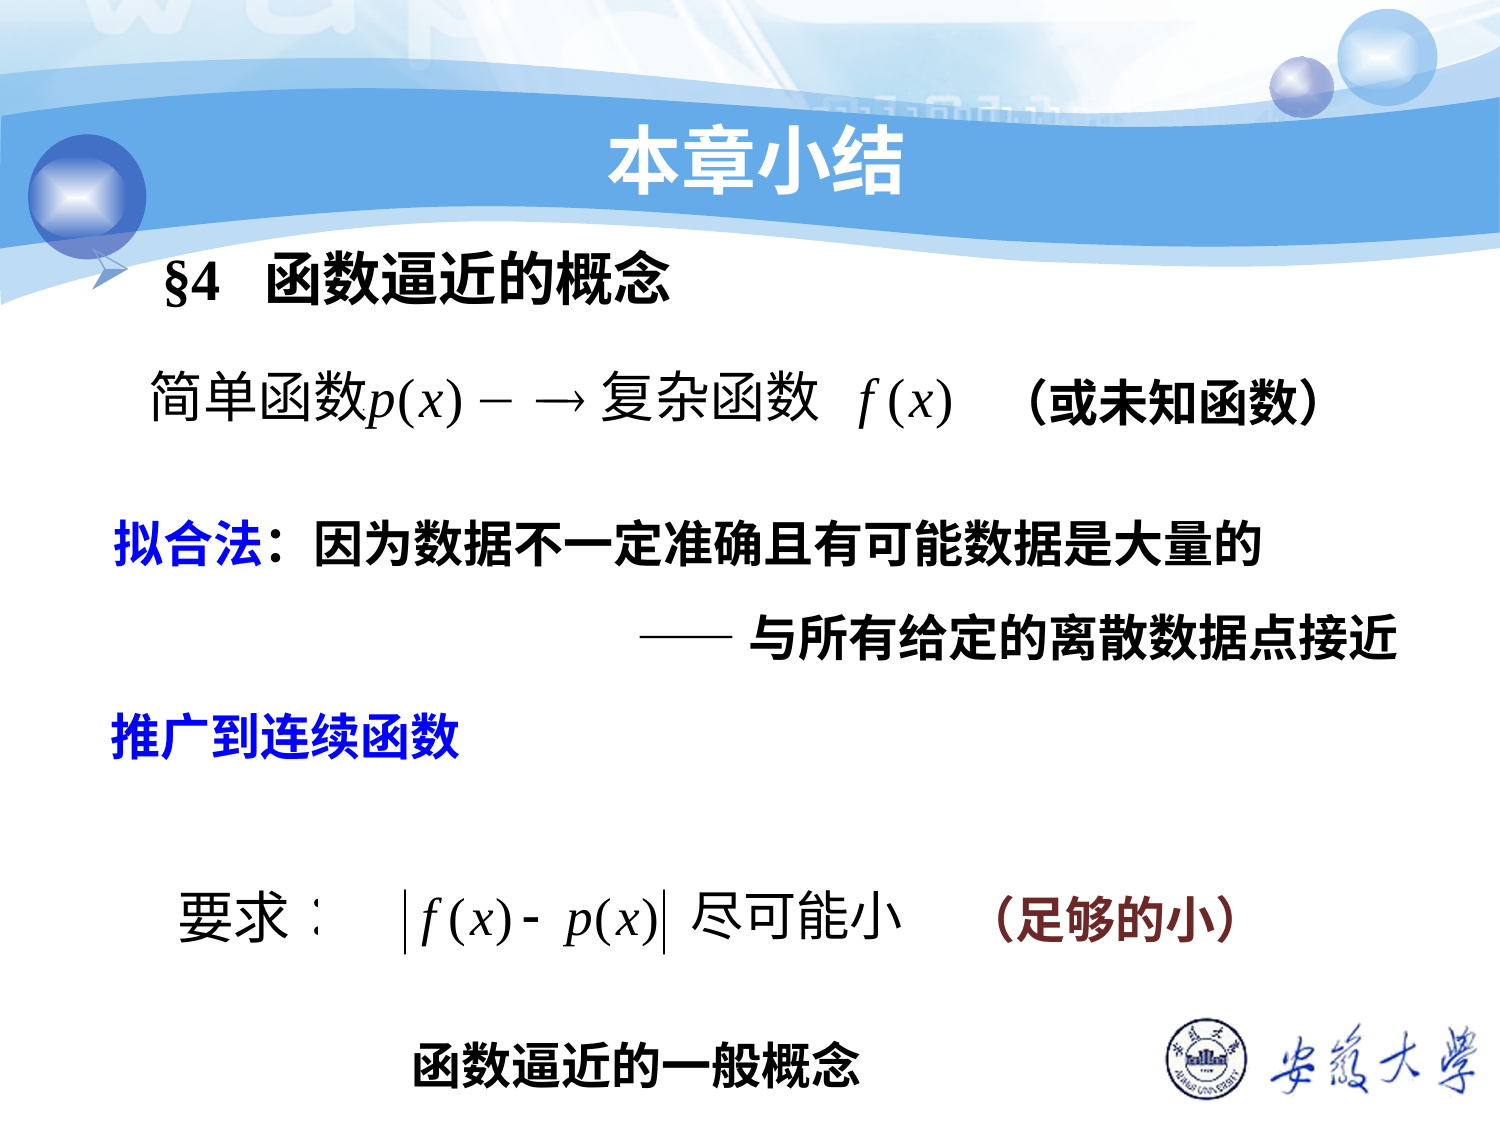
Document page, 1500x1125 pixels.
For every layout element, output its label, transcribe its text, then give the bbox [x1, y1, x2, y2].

text_box （足够的小） [950, 881, 1306, 957]
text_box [170, 881, 318, 958]
text_box [689, 101, 712, 112]
picture [1151, 985, 1500, 1125]
text_box （或未知函数） [984, 364, 1383, 439]
text_box 本章小结 [149, 112, 1363, 205]
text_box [119, 356, 963, 441]
text_box 函数逼近的一般概念 [397, 1027, 920, 1102]
picture [0, 0, 1500, 112]
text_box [377, 877, 910, 967]
text_box 推广到连续函数 [95, 698, 675, 774]
text_box ——与所有给定的离散数据点接近 [621, 598, 1444, 674]
text_box 拟合法：因为数据不一定准确且有可能数据是大量的 [98, 496, 1328, 581]
text_box §4 函数逼近的概念 [72, 234, 892, 336]
